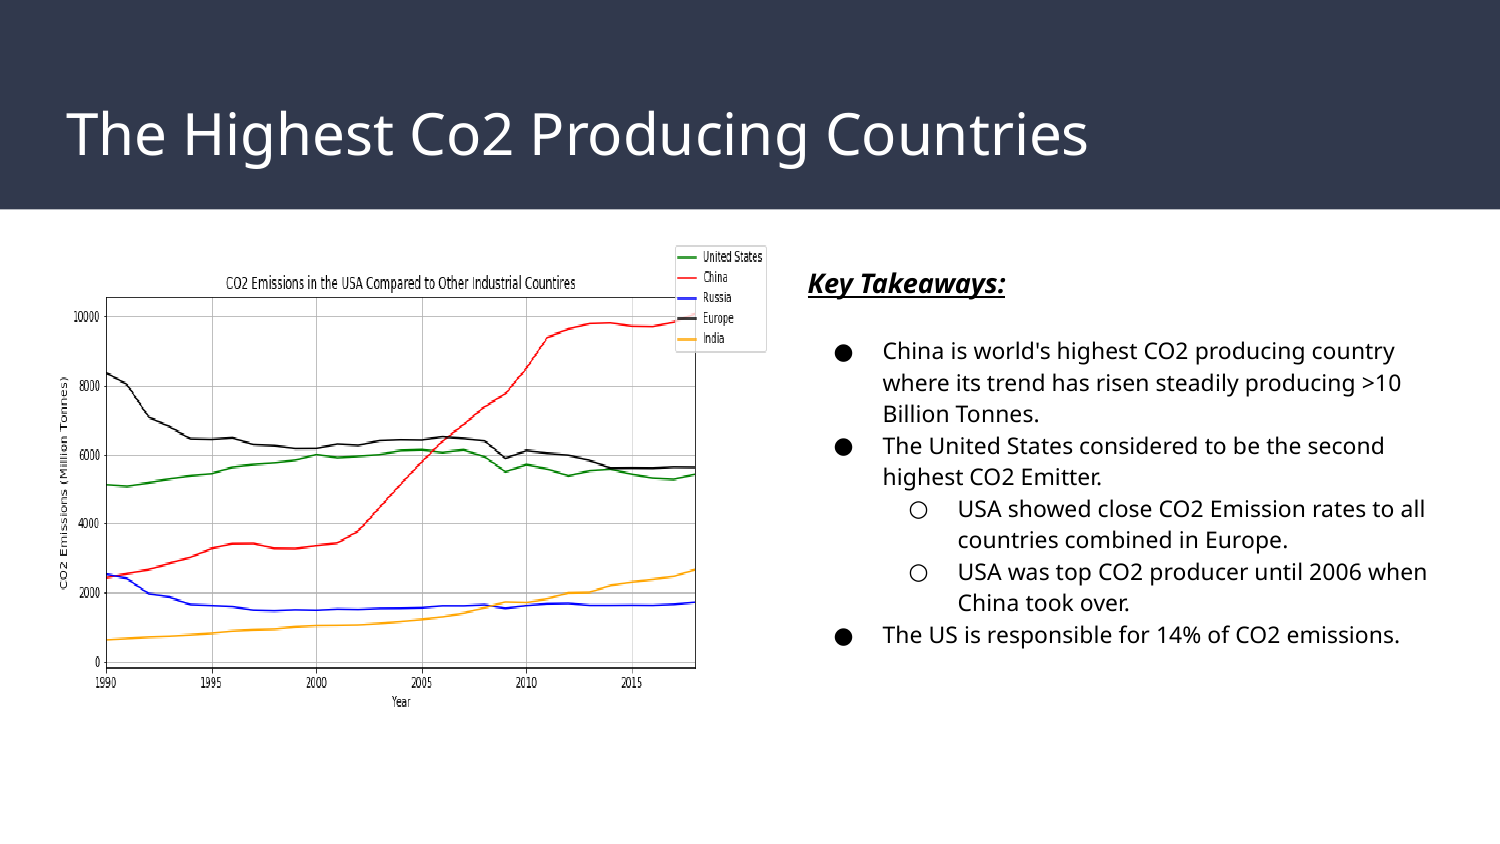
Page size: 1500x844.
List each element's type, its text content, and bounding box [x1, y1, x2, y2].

picture [10, 239, 770, 730]
title The Highest Co2 Producing Countries [51, 82, 1449, 185]
list Key Takeaways: China is world's highest CO2 producing country where its trend has risen steadily producing >10 Billion Tonnes. The United States considered to be the second highest CO2 Emitter. USA showed close CO2 Emission rates to all countries combined in Europe. USA was top CO2 producer until 2006 when China took over. The US is responsible for 14% of CO2 emissions. [792, 247, 1449, 752]
